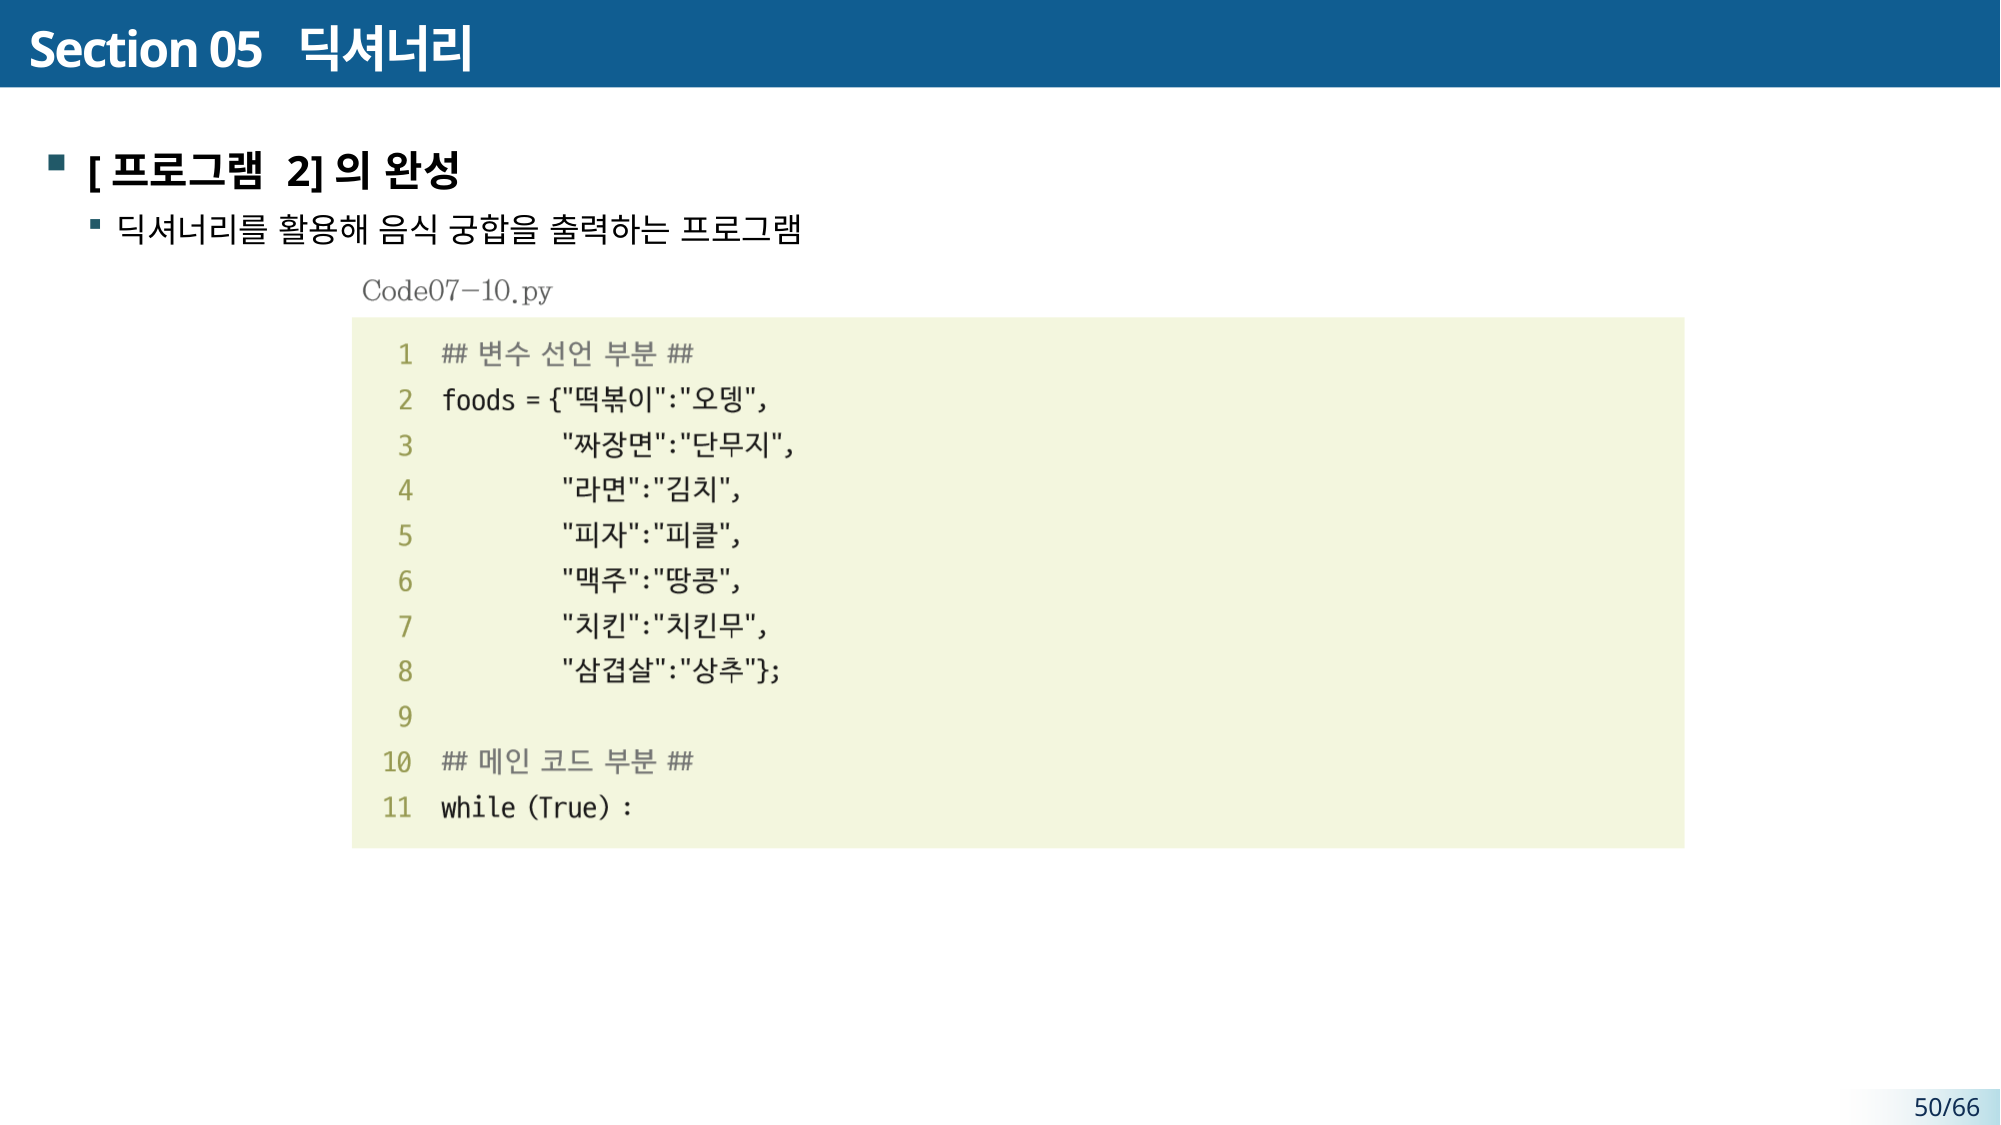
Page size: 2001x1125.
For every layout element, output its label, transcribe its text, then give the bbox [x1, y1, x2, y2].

title Section 05 딕셔너리 [13, 8, 1717, 87]
picture [350, 274, 1687, 851]
list [프로그램 2]의 완성 딕셔너리를 활용해 음식 궁합을 출력하는 프로그램 [13, 126, 1975, 1057]
